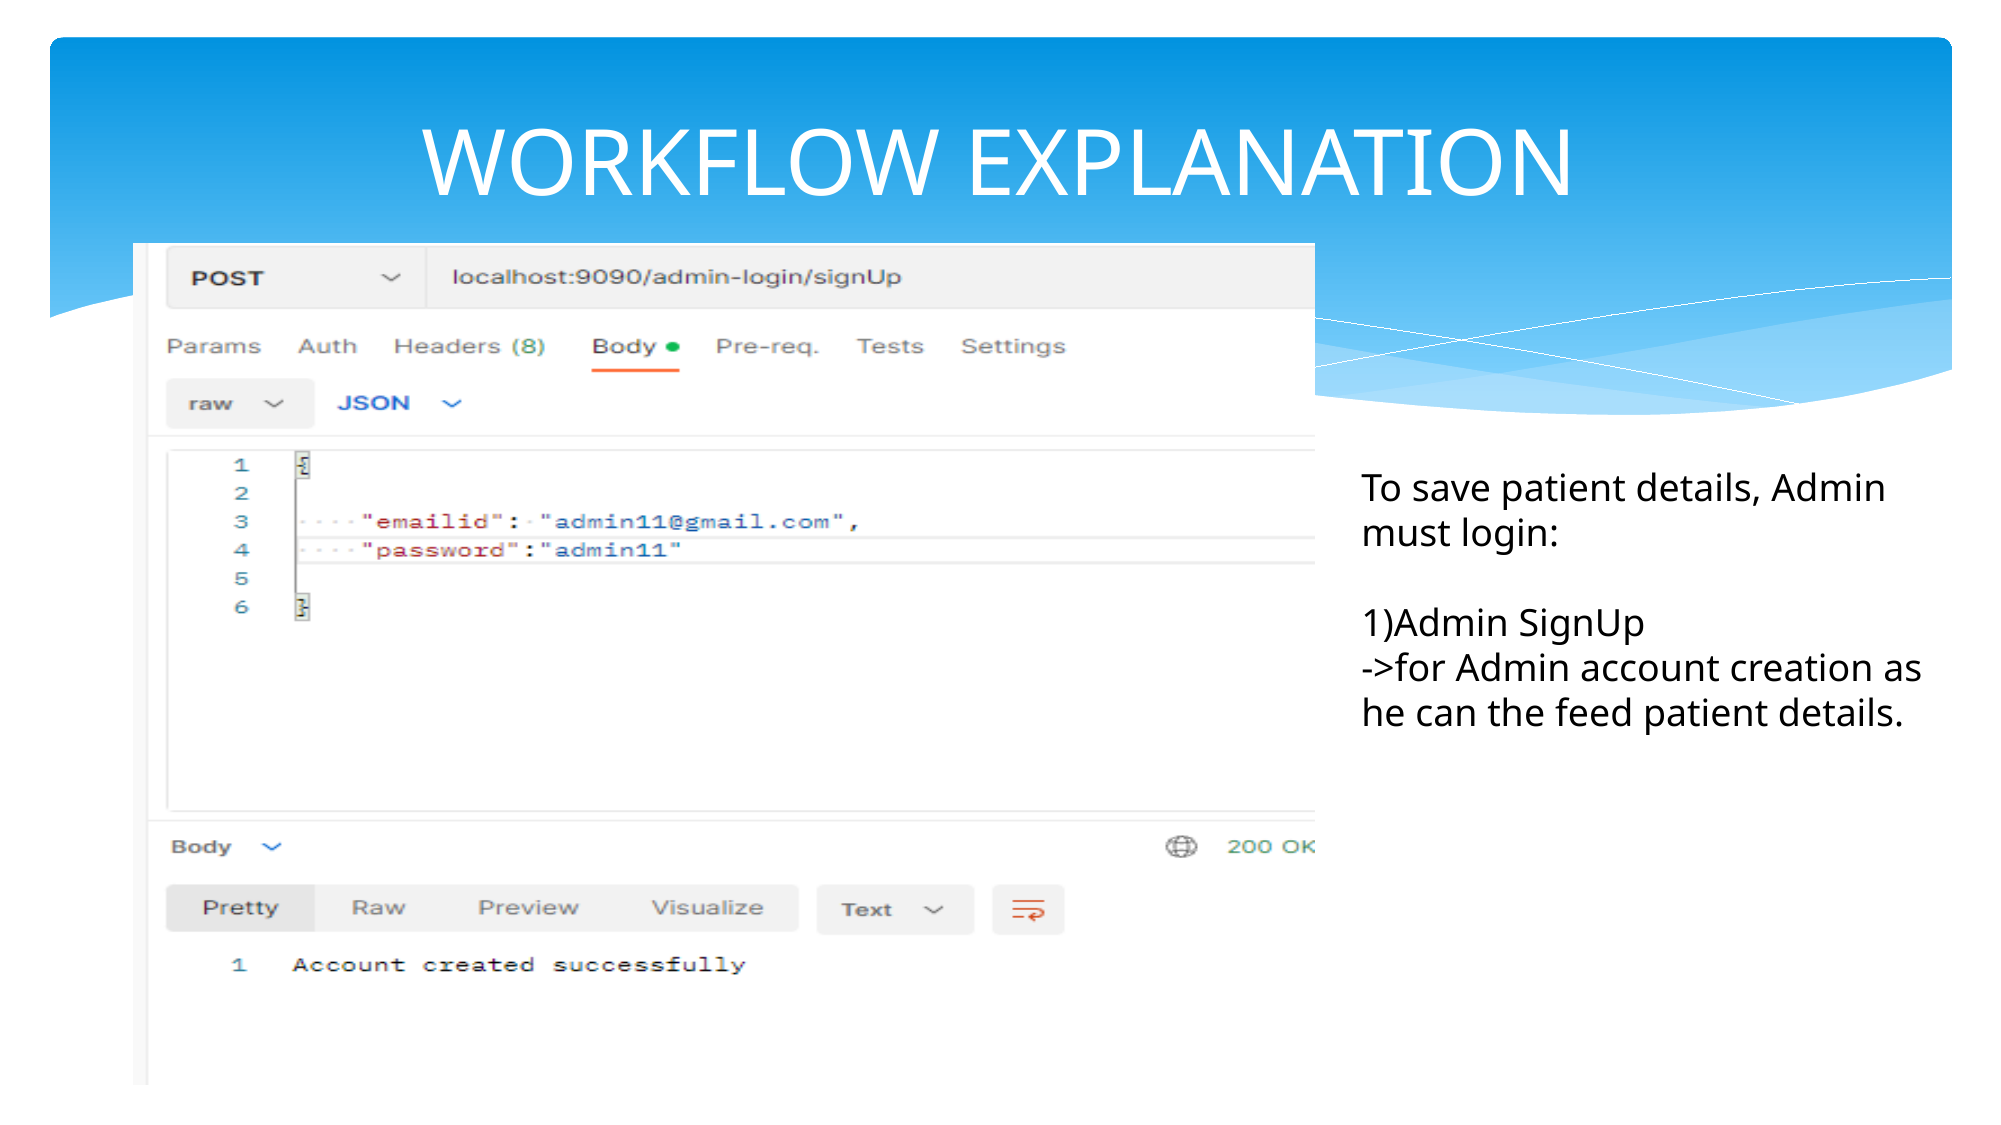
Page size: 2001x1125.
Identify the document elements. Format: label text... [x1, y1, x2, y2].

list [133, 243, 1316, 1085]
text_box To save patient details, Admin must login: 1)Admin SignUp ->for Admin account creation as he can the feed patient details. [1346, 456, 1977, 741]
title WORKFLOW EXPLANATION [99, 55, 1900, 261]
